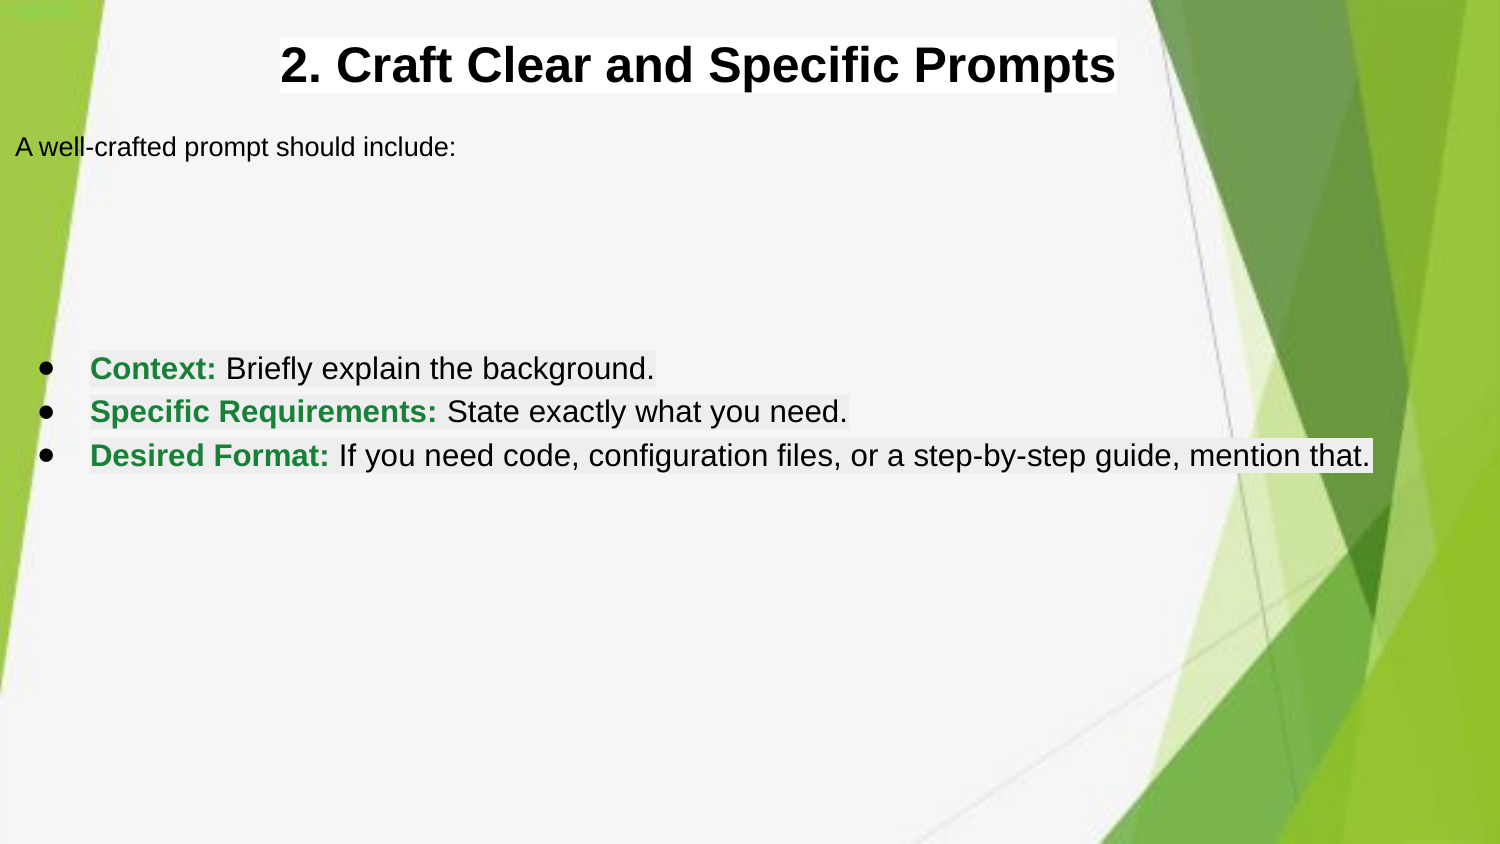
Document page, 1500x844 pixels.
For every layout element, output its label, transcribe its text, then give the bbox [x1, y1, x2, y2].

subtitle A well-crafted prompt should include: [0, 109, 1398, 240]
subtitle Context: Briefly explain the background. Specific Requirements: State exactly what you need. Desired Format: If you need code, configuration files, or a step-by-step guide, mention that. [0, 327, 1398, 458]
title 2. Craft Clear and Specific Prompts [0, 0, 1398, 109]
picture [0, 0, 1500, 844]
